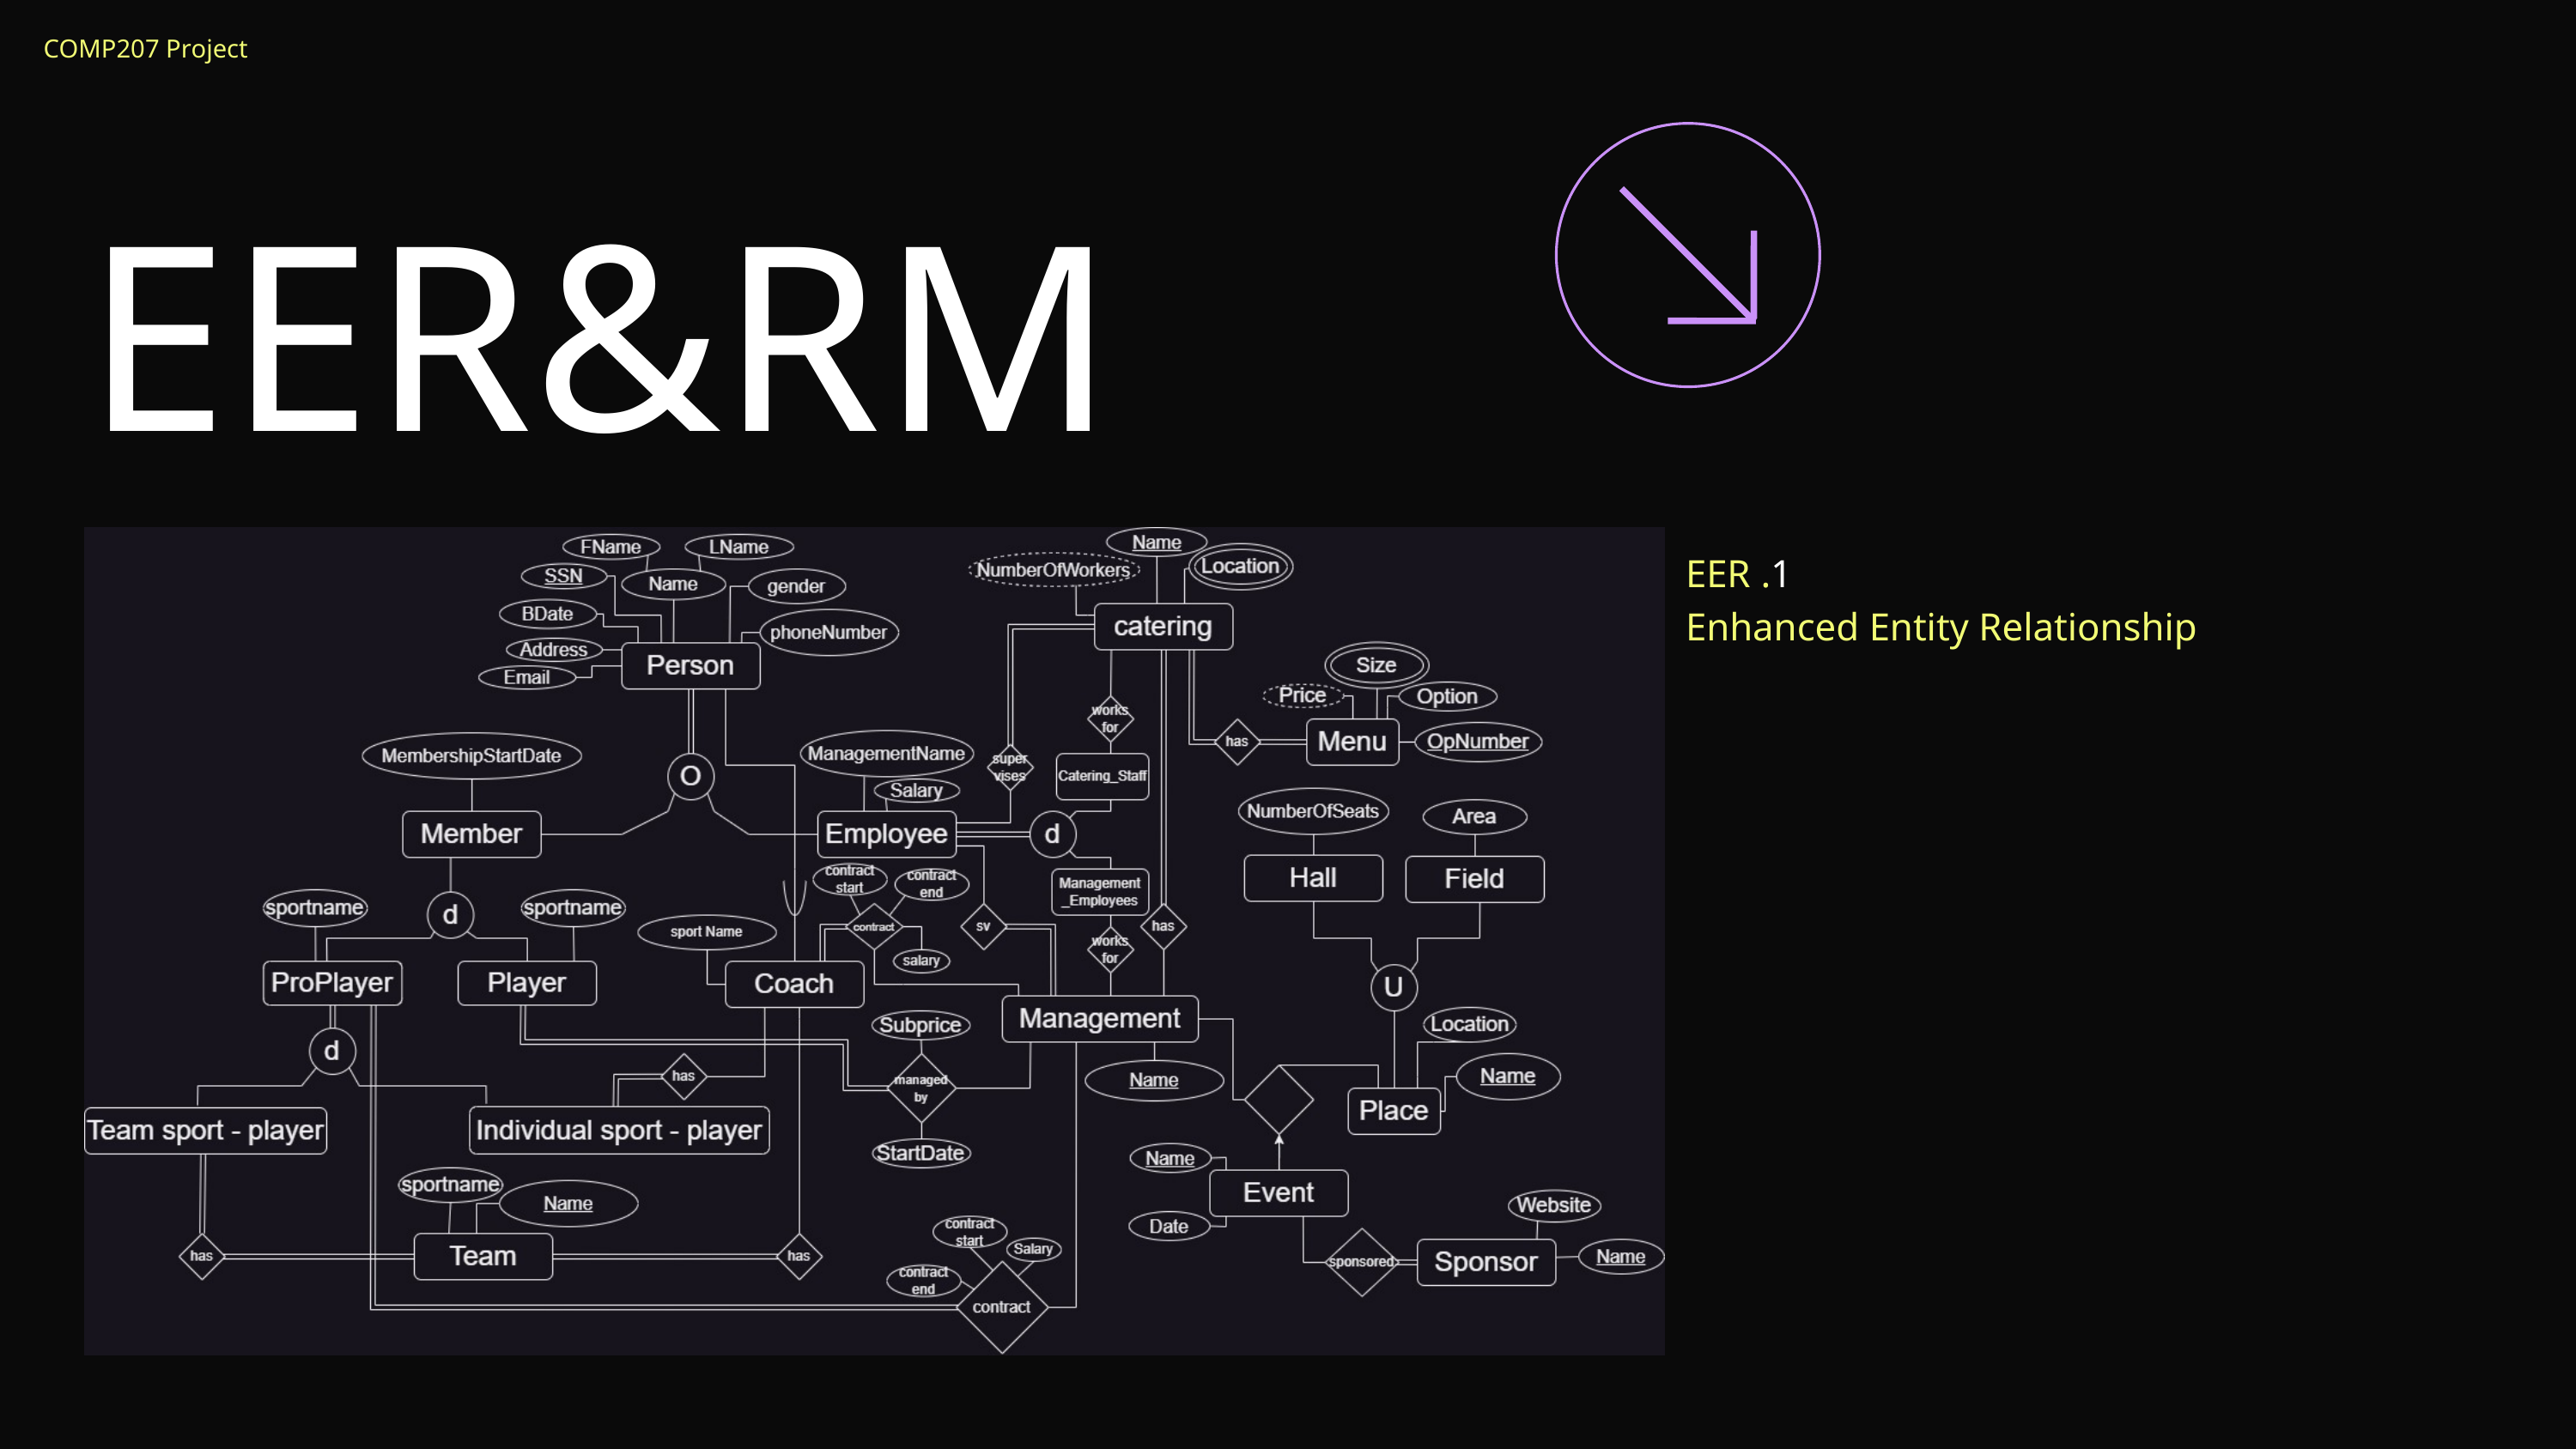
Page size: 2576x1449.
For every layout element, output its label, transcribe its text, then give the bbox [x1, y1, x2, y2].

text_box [1556, 123, 1820, 387]
text_box COMP207 Project [43, 27, 580, 63]
text_box EER&RM [85, 173, 2372, 483]
picture [84, 527, 1666, 1355]
text_box 1. EER Enhanced Entity Relationship [1686, 543, 2544, 648]
